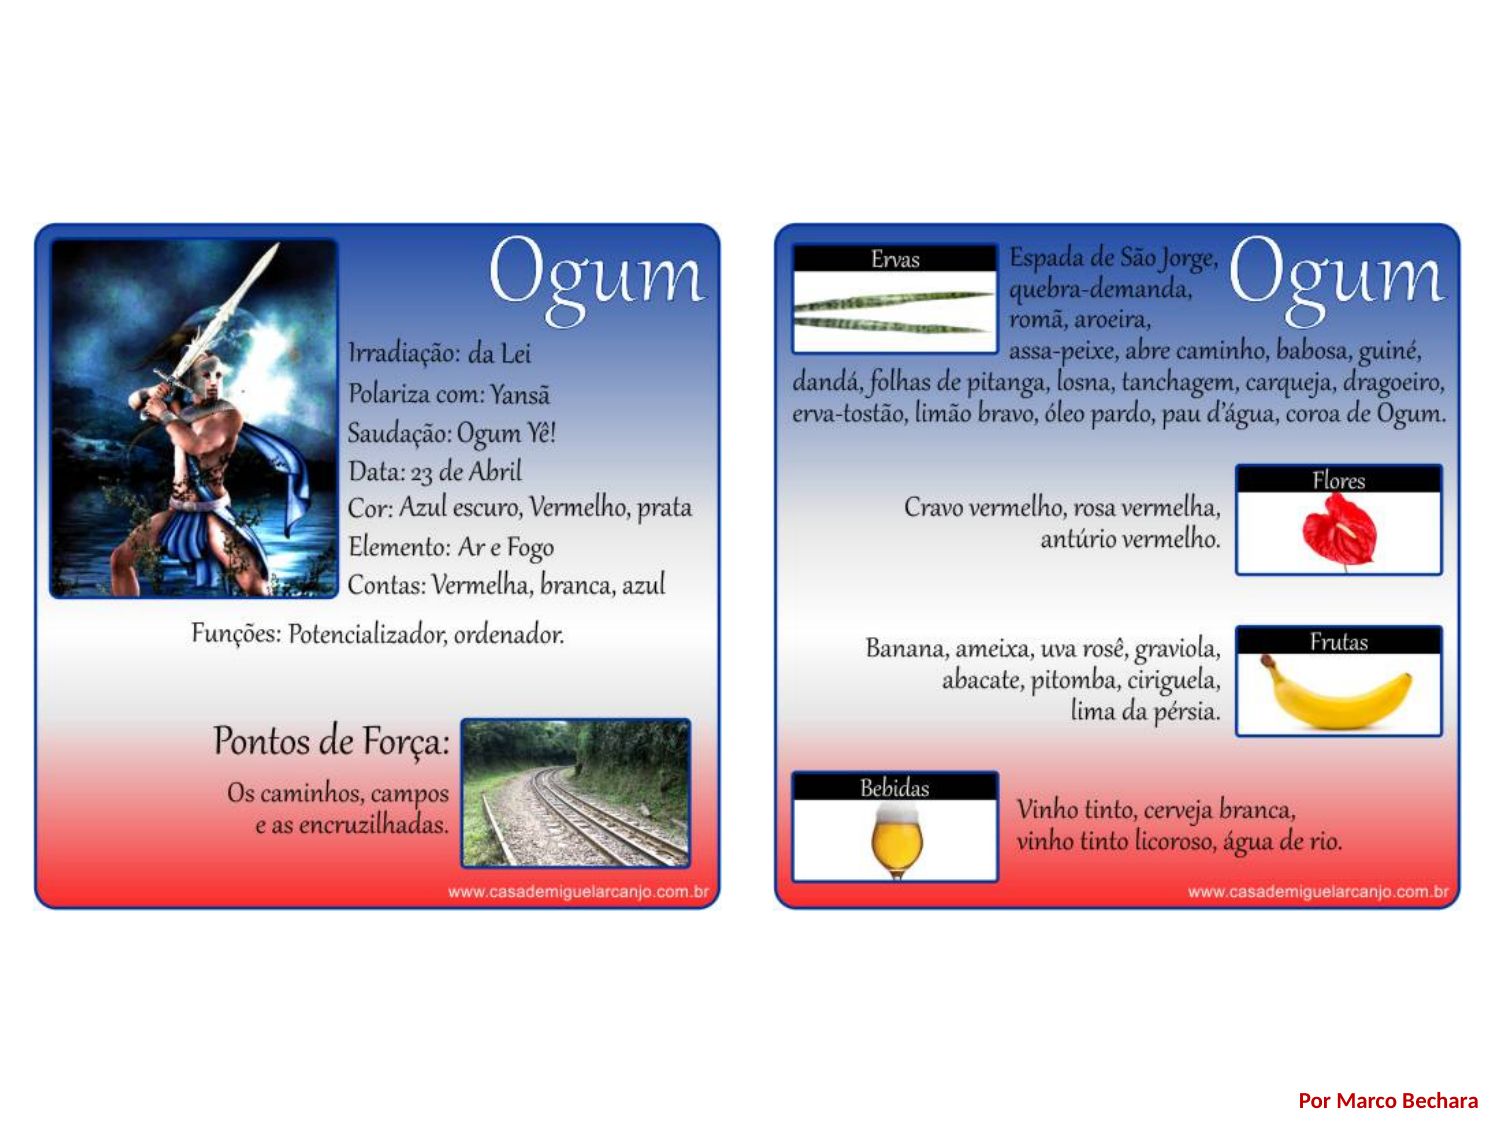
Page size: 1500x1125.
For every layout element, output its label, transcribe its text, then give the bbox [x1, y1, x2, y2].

picture [773, 222, 1462, 911]
text_box Por Marco Bechara [1275, 1078, 1500, 1121]
picture [33, 222, 722, 911]
